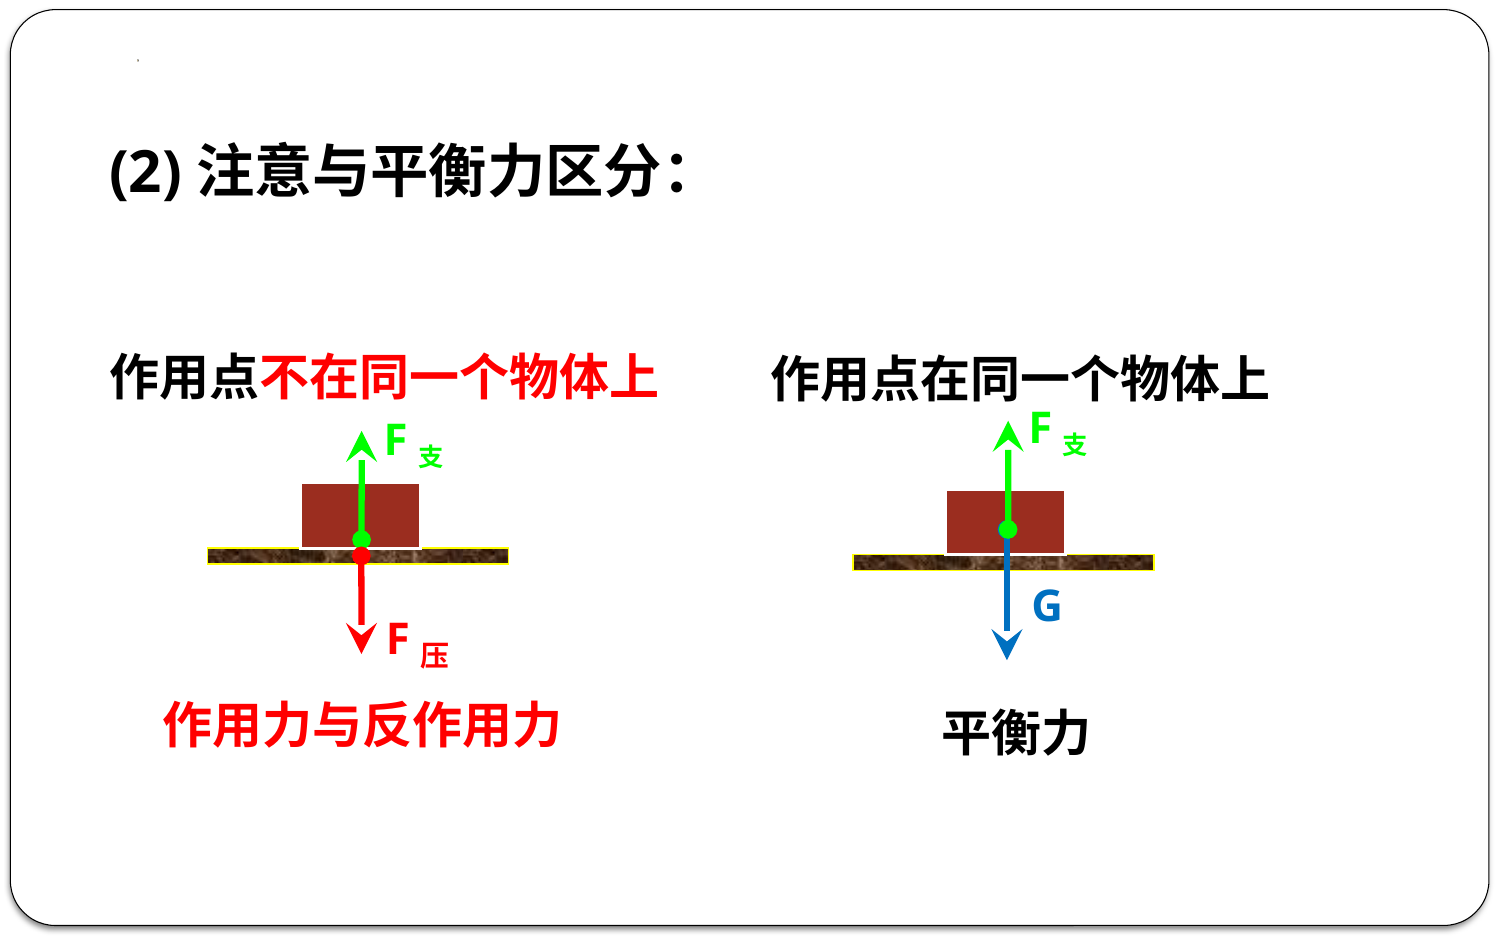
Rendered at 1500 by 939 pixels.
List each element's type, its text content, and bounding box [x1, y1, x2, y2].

text_box F支 [1013, 415, 1129, 468]
text_box [997, 420, 1013, 442]
text_box [351, 633, 371, 655]
text_box [351, 430, 369, 452]
text_box F支 [369, 413, 485, 480]
text_box 作用点不在同一个物体上 [94, 338, 686, 413]
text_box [207, 482, 509, 565]
text_box 作用力与反作用力 [147, 685, 739, 761]
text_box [852, 488, 1155, 571]
text_box 平衡力 [927, 693, 1176, 769]
text_box (2)注意与平衡力区分： [94, 126, 697, 212]
text_box [996, 639, 1018, 661]
text_box G [1016, 580, 1115, 638]
text_box F压 [371, 596, 469, 680]
text_box 作用点在同一个物体上 [755, 340, 1347, 415]
